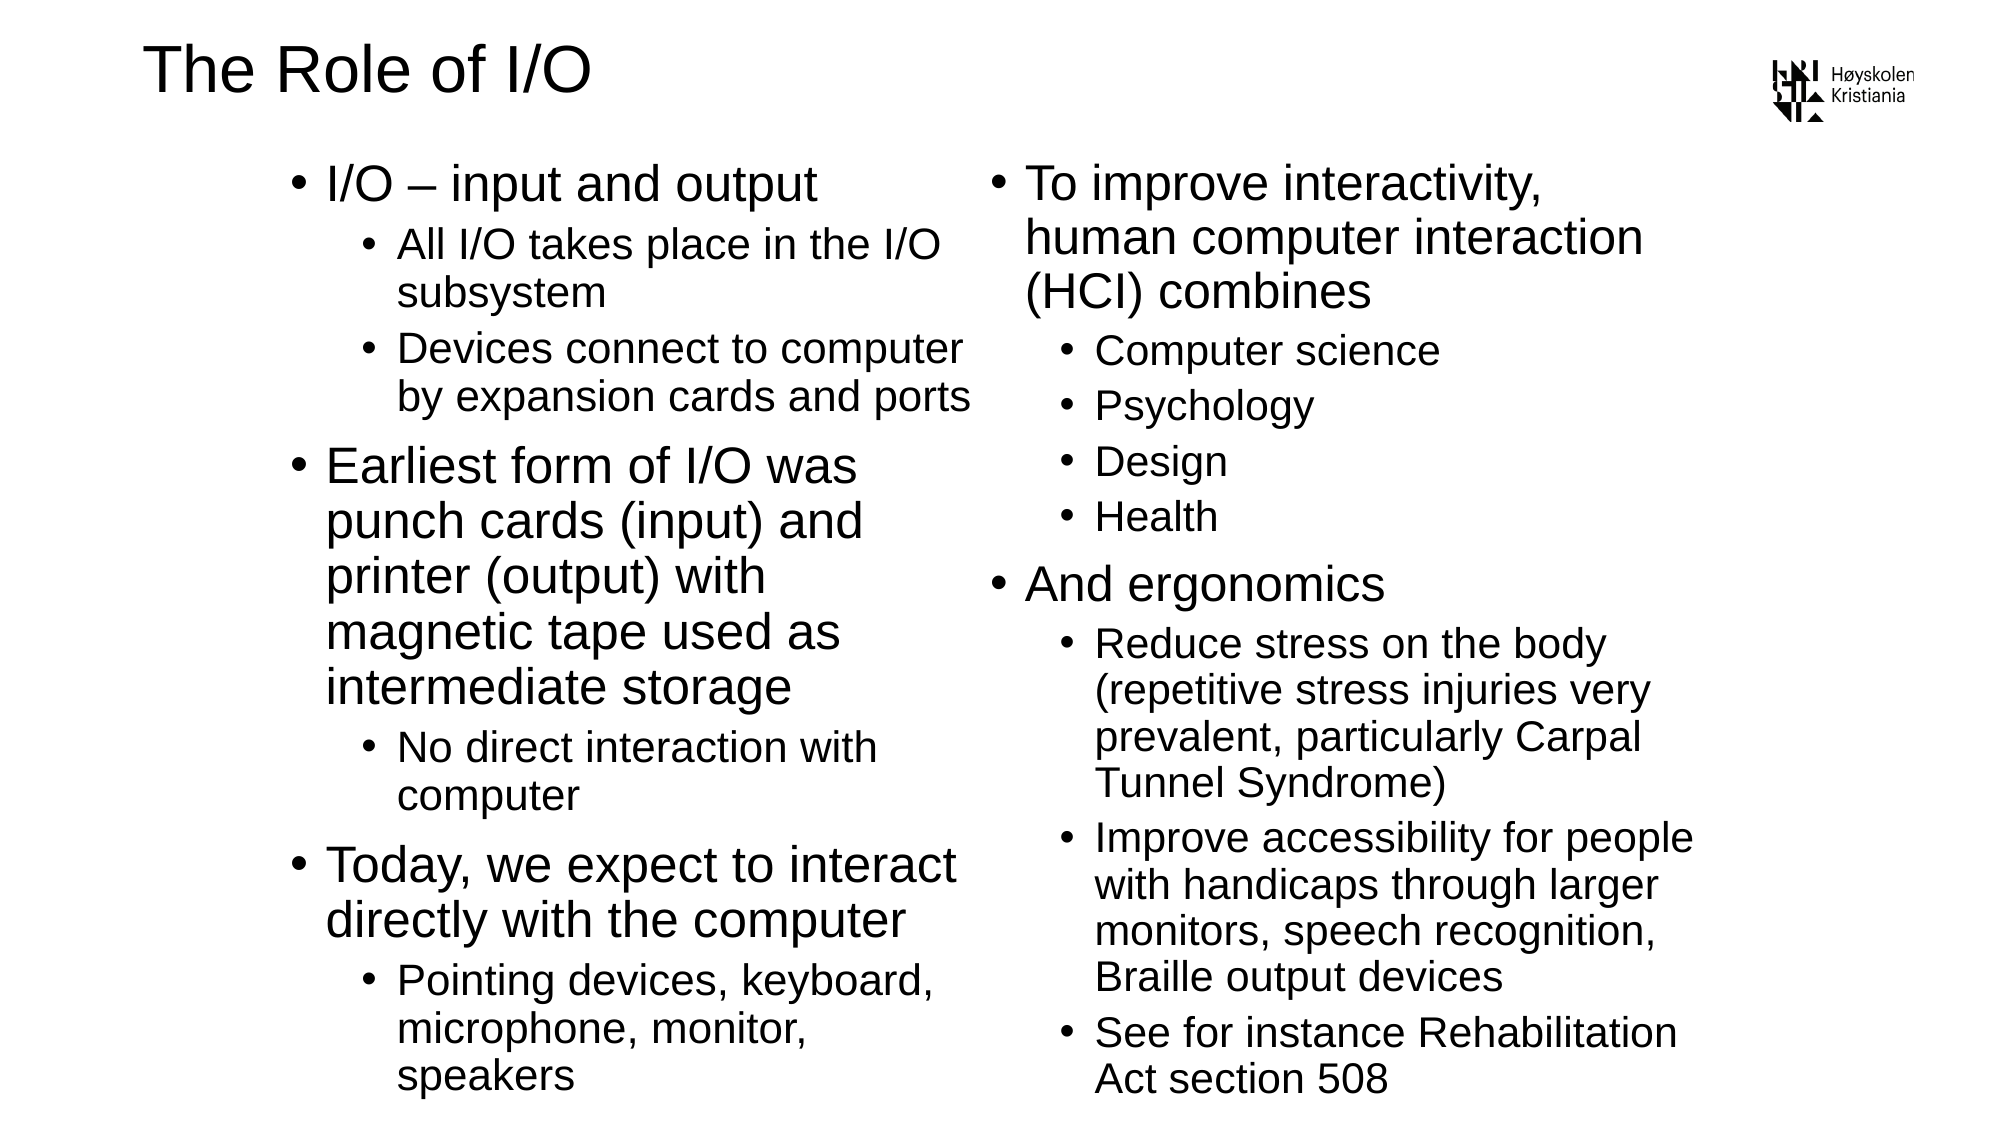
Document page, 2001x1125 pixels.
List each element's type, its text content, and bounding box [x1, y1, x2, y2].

list To improve interactivity, human computer interaction (HCI) combines Computer science Psychology Design Health And ergonomics Reduce stress on the body (repetitive stress injuries very prevalent, particularly Carpal Tunnel Syndrome) Improve accessibility for people with handicaps through larger monitors, speech recognition, Braille output devices See for instance Rehabilitation Act section 508 [975, 149, 1725, 1125]
title The Role of I/O [127, 26, 1478, 215]
list I/O – input and output All I/O takes place in the I/O subsystem Devices connect to computer by expansion cards and ports Earliest form of I/O was punch cards (input) and printer (output) with magnetic tape used as intermediate storage No direct interaction with computer Today, we expect to interact directly with the computer Pointing devices, keyboard, microphone, monitor, speakers [275, 149, 975, 1125]
